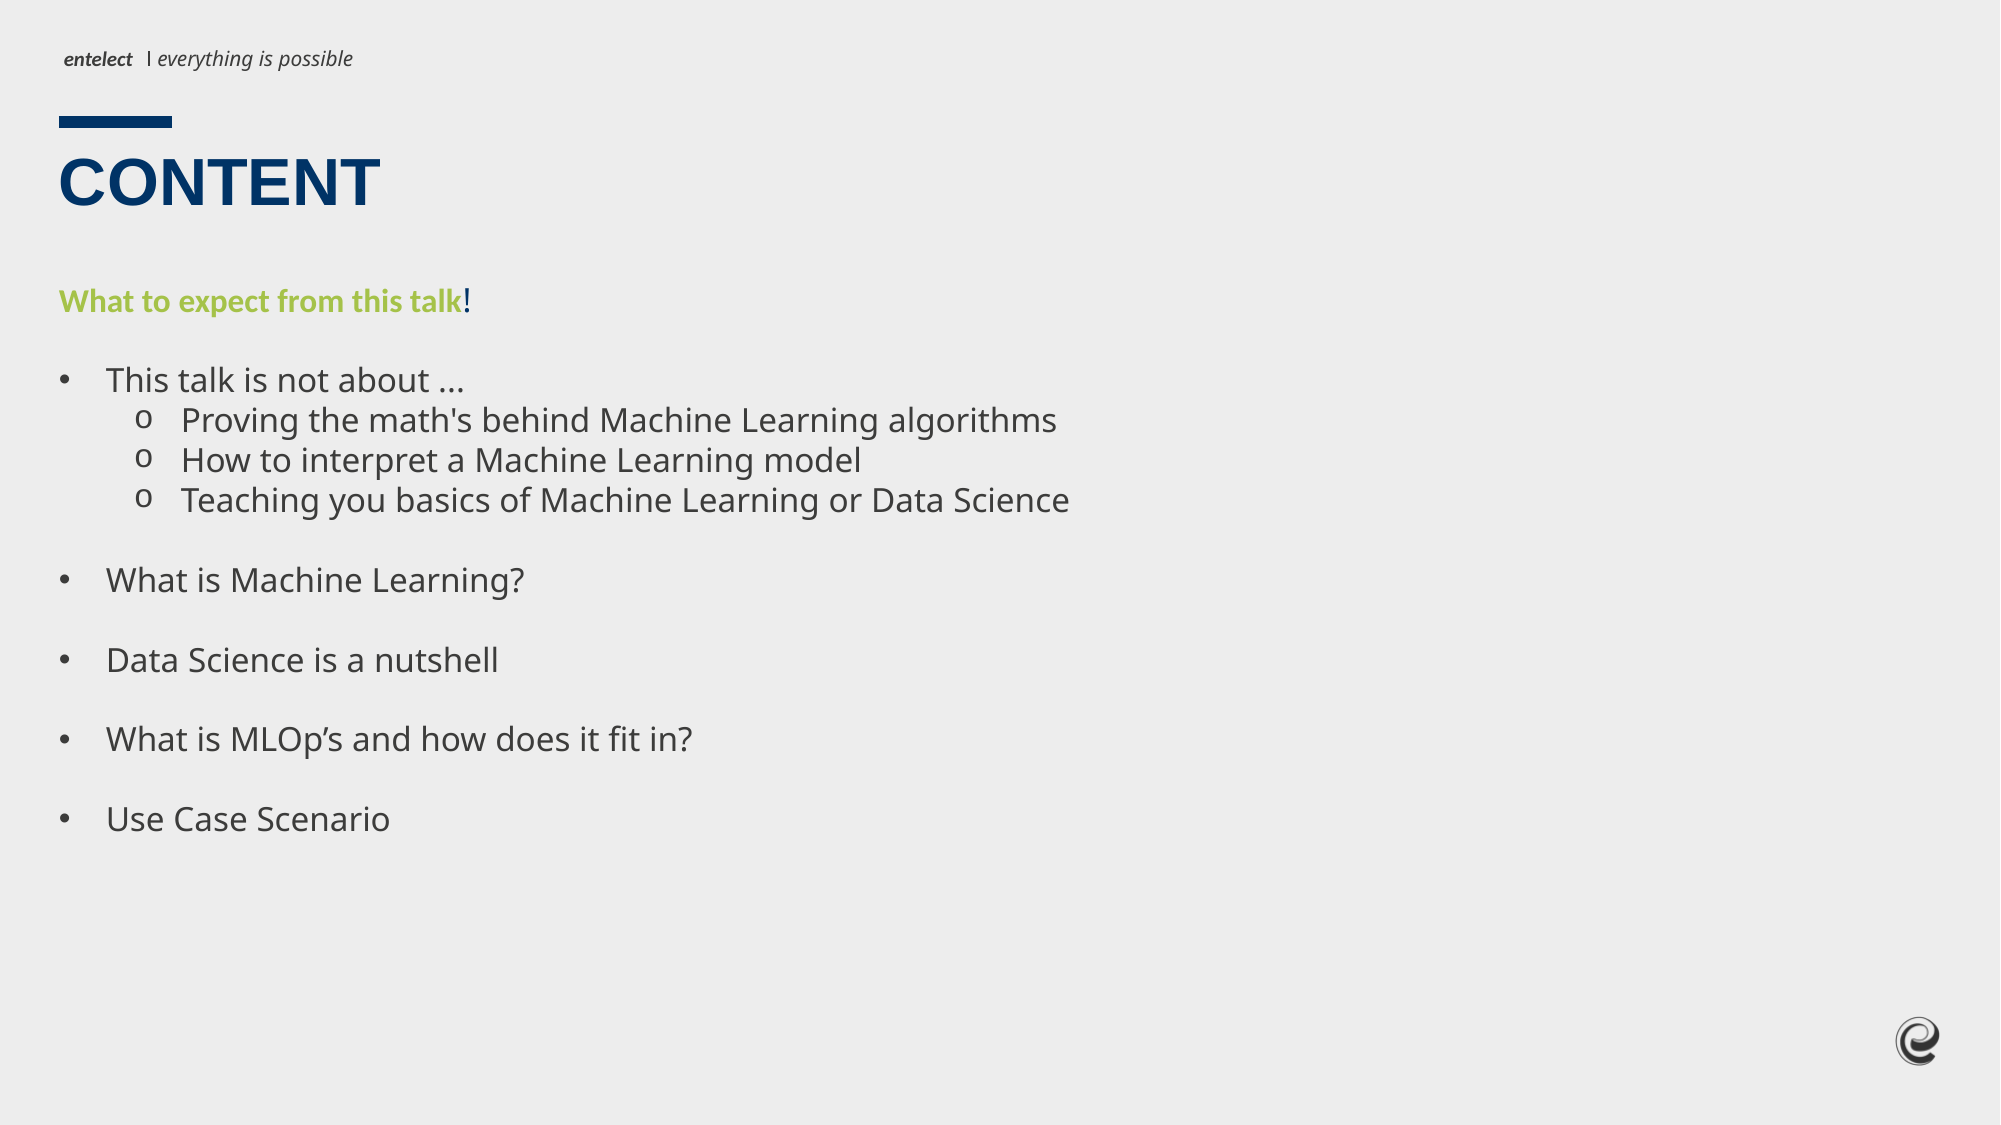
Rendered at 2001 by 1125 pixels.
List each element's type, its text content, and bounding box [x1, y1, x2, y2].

text_box What to expect from this talk! This talk is not about ... Proving the math's behind Machine Learning algorithms How to interpret a Machine Learning model Teaching you basics of Machine Learning or Data Science What is Machine Learning? Data Science is a nutshell What is MLOp’s and how does it fit in? Use Case Scenario [44, 272, 1939, 846]
picture [1895, 1016, 1940, 1066]
text_box CONTENT [44, 131, 1939, 227]
